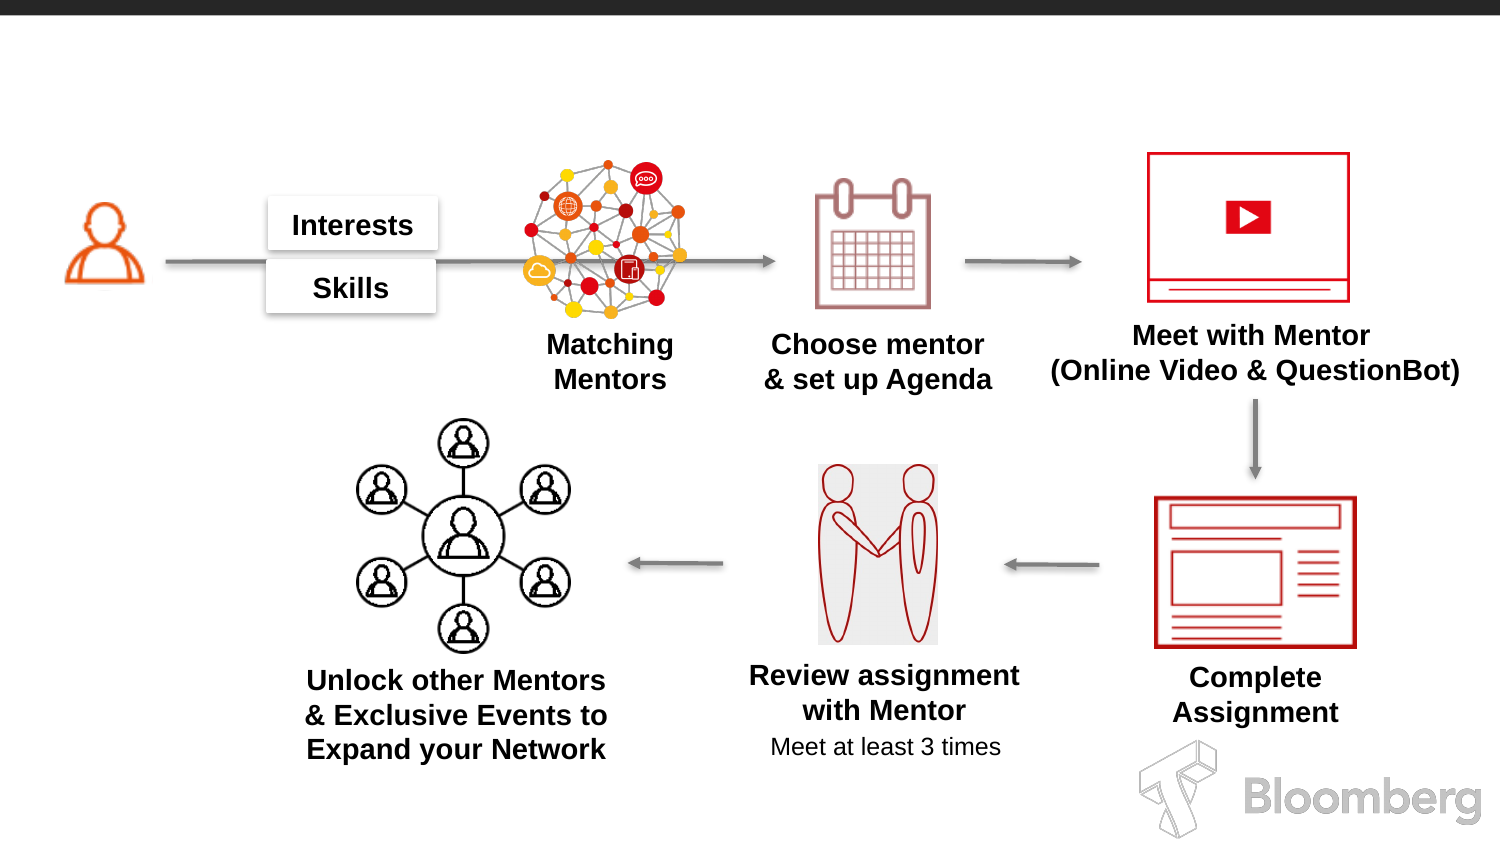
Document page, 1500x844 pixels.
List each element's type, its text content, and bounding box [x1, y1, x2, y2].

text_box Meet with Mentor (Online Video & QuestionBot) [1011, 309, 1500, 394]
text_box Unlock other Mentors & Exclusive Events to Expand your Network [285, 653, 628, 774]
text_box [0, 0, 1500, 16]
picture [60, 198, 153, 292]
text_box Matching Mentors [489, 318, 731, 403]
picture [1244, 777, 1481, 826]
picture [814, 177, 931, 312]
text_box Skills [267, 271, 435, 312]
picture [523, 160, 688, 319]
picture [1153, 495, 1358, 649]
picture [817, 464, 938, 645]
picture [1147, 151, 1350, 304]
picture [356, 418, 571, 654]
text_box Meet at least 3 times [741, 734, 1031, 768]
text_box Interests [269, 198, 437, 249]
picture [1123, 734, 1234, 844]
text_box Complete Assignment [1093, 650, 1418, 736]
text_box Choose mentor & set up Agenda [745, 318, 1011, 403]
text_box Review assignment with Mentor [725, 648, 1044, 734]
